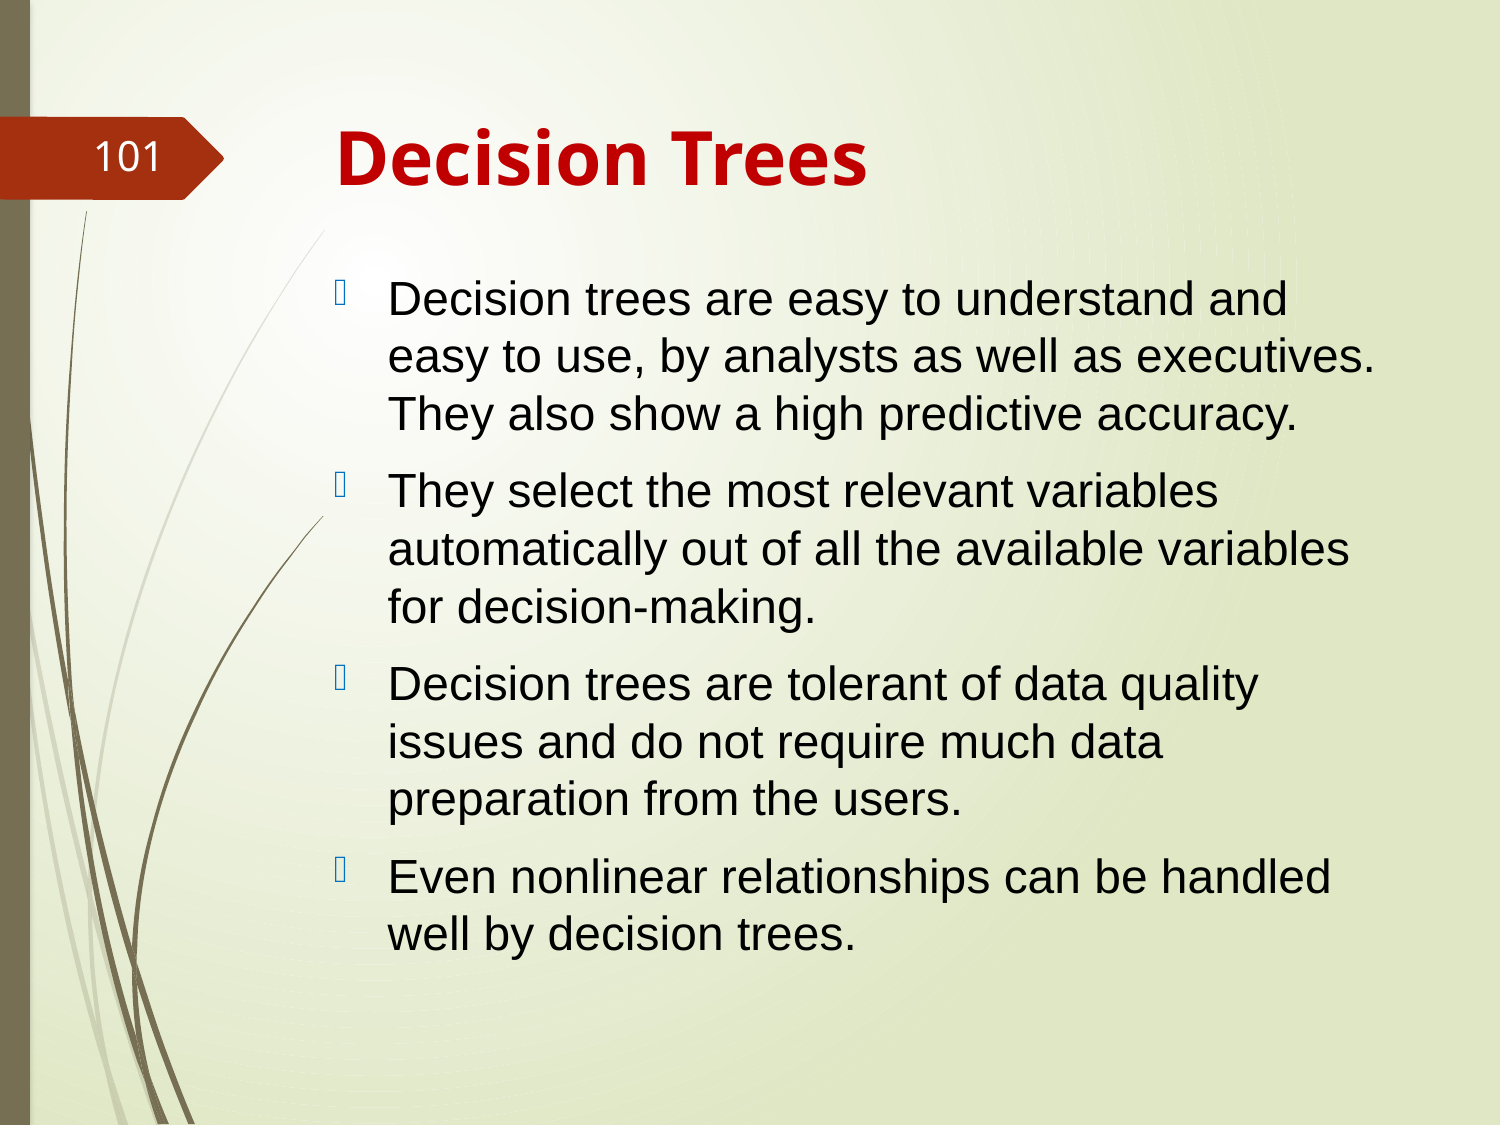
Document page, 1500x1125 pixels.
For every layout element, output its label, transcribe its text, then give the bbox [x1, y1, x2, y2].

list Decision trees are easy to understand and easy to use, by analysts as well as executives. They also show a high predictive accuracy. They select the most relevant variables automatically out of all the available variables for decision-making. Decision trees are tolerant of data quality issues and do not require much data preparation from the users. Even nonlinear relationships can be handled well by decision trees. [318, 259, 1400, 1031]
slide_number 101 [70, 129, 180, 188]
title Decision Trees [319, 102, 1400, 249]
